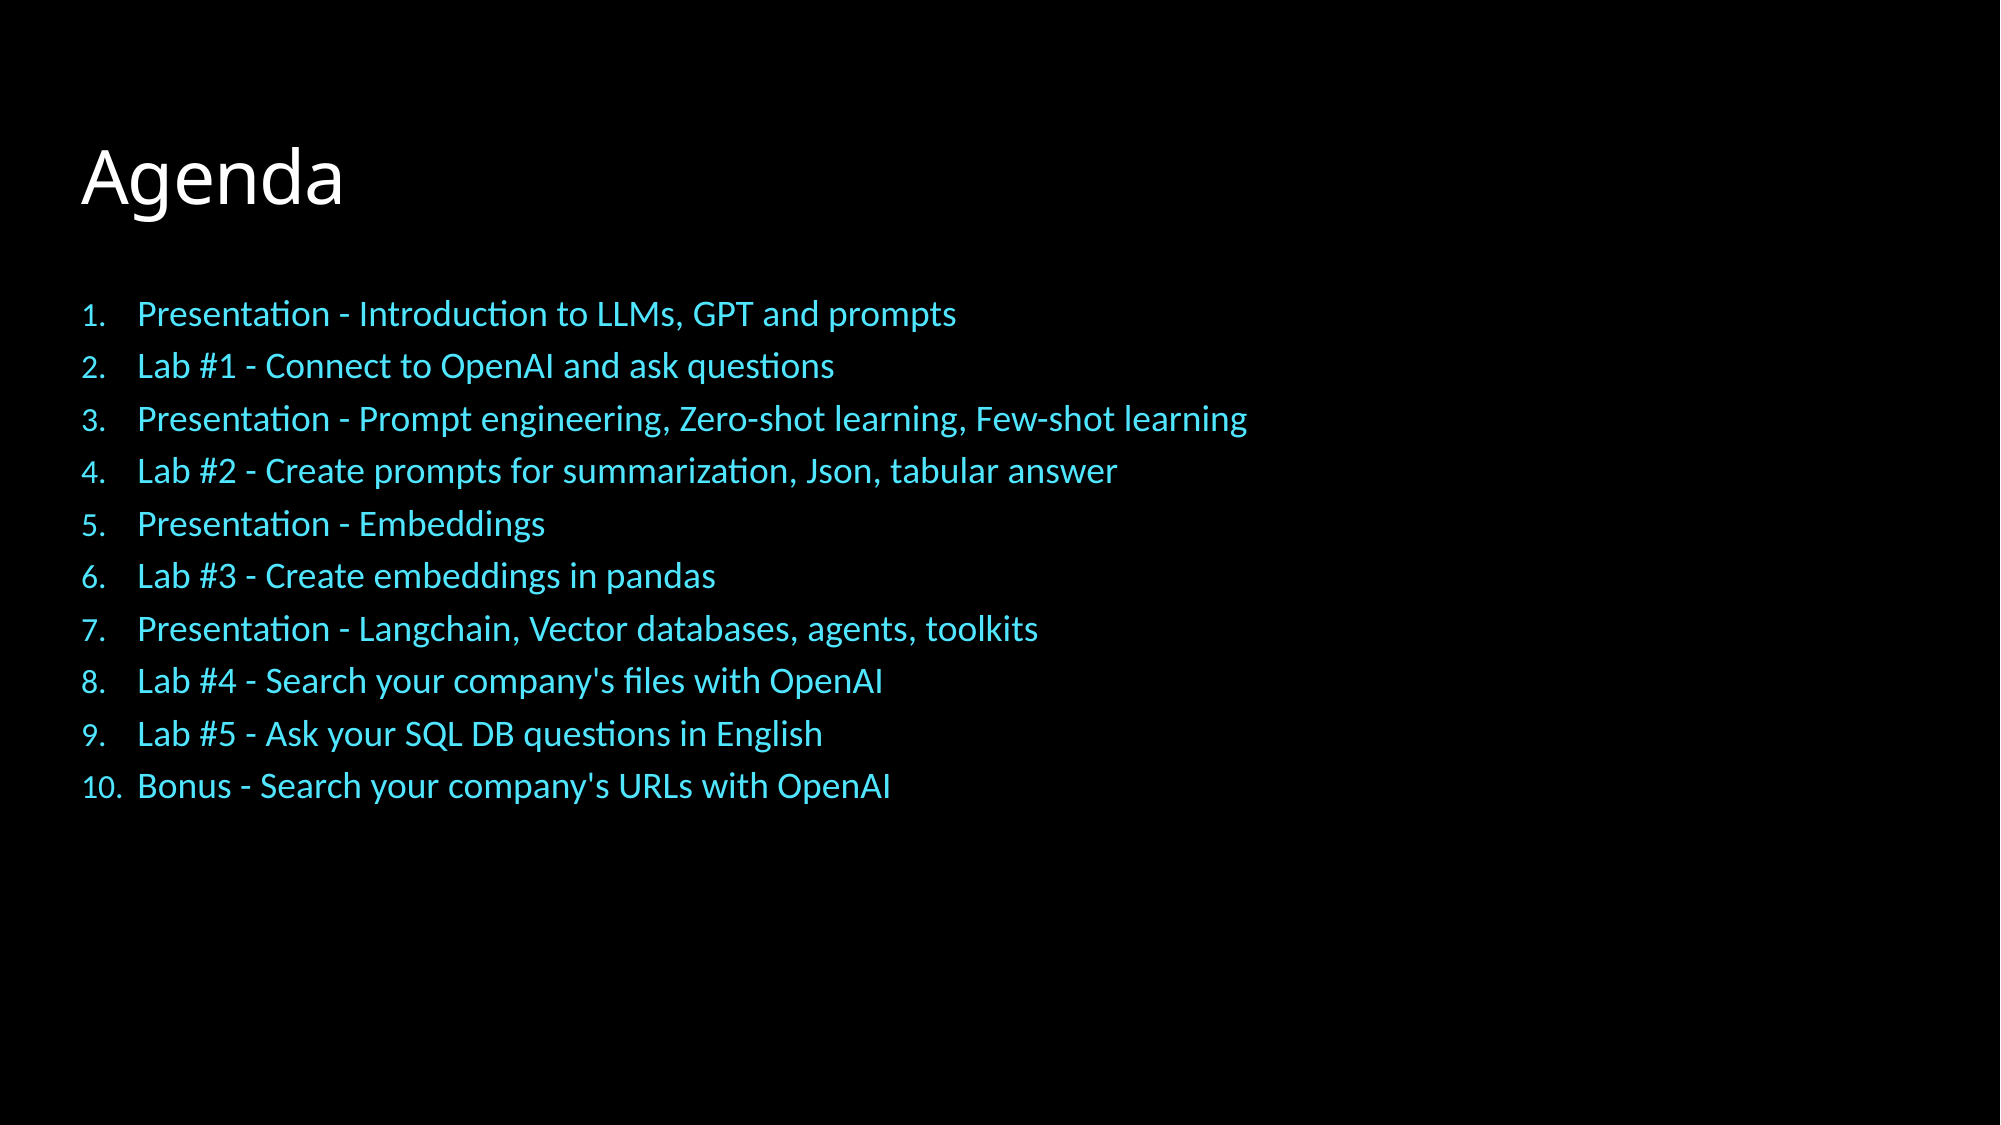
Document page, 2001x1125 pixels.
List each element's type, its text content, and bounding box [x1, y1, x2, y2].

list Presentation - Introduction to LLMs, GPT and prompts Lab #1 - Connect to OpenAI and ask questions Presentation - Prompt engineering, Zero-shot learning, Few-shot learning Lab #2 - Create prompts for summarization, Json, tabular answer Presentation - Embeddings Lab #3 - Create embeddings in pandas Presentation - Langchain, Vector databases, agents, toolkits Lab #4 - Search your company's files with OpenAI Lab #5 - Ask your SQL DB questions in English Bonus - Search your company's URLs with OpenAI [81, 288, 1666, 1050]
title Agenda [81, 57, 759, 220]
